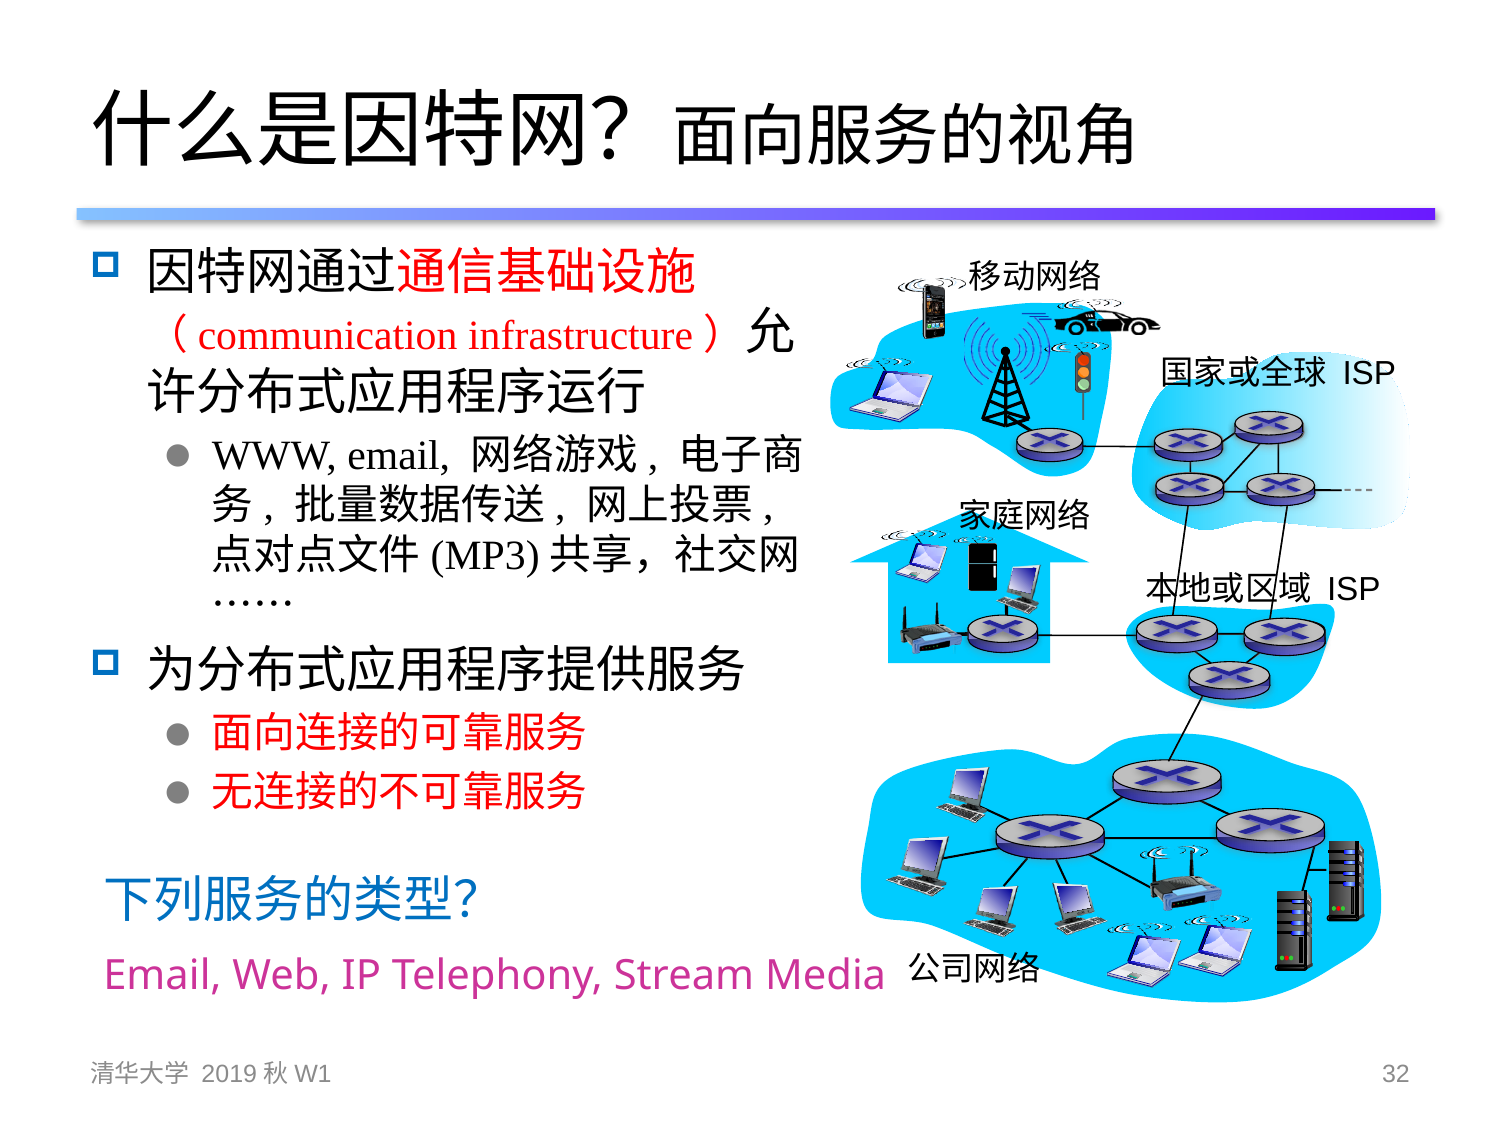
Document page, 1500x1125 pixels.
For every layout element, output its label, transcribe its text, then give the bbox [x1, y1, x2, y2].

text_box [828, 248, 1412, 1006]
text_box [243, 209, 247, 220]
slide_number 清华大学 2019秋W1 [75, 1042, 425, 1103]
slide_number 32 [1074, 1042, 1425, 1103]
text_box 下列服务的类型？ Email, Web, IP Telephony, Stream Media [88, 859, 823, 1006]
title 什么是因特网？面向服务的视角 [75, 45, 1425, 209]
list 因特网通过通信基础设施（communication infrastructure）允许分布式应用程序运行 WWW, email, 网络游戏, 电子商务, 批量数据传送, 网上投票, 点对点文件(MP3)共享，社交网…… 为分布式应用程序提供服务 面向连接的可靠服务 无连接的不可靠服务 [75, 231, 833, 1005]
text_box [418, 209, 422, 220]
